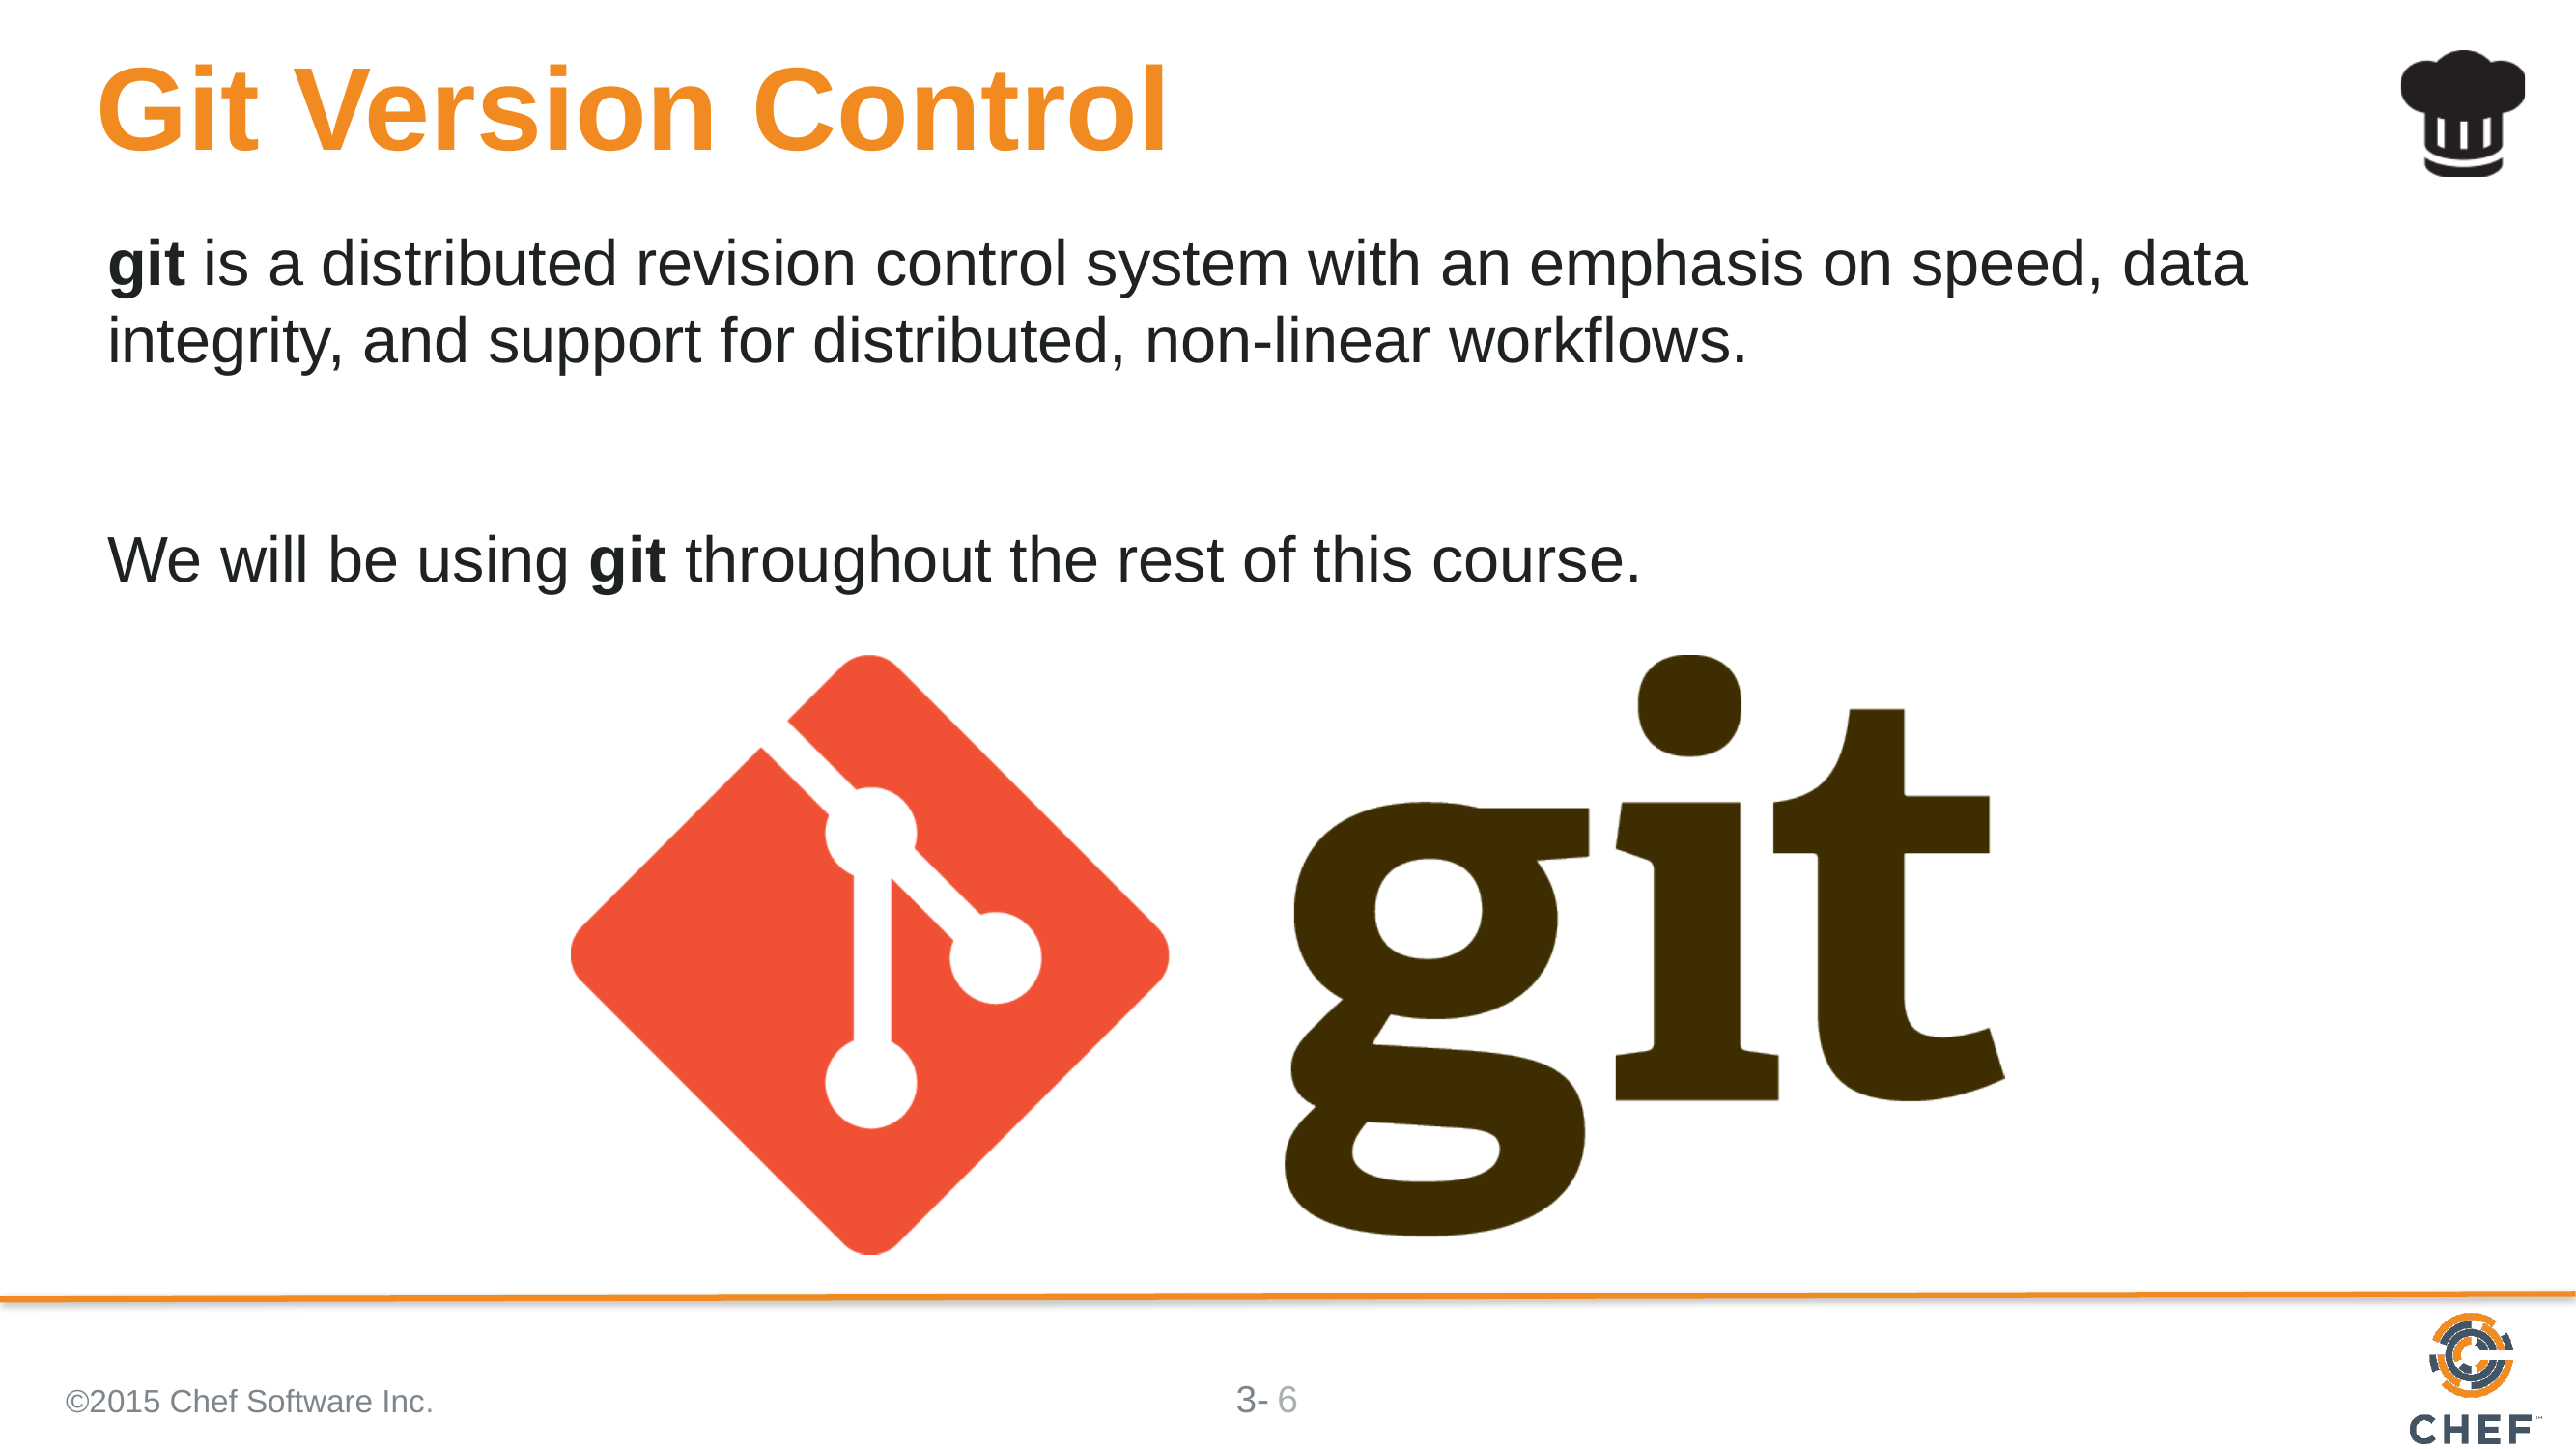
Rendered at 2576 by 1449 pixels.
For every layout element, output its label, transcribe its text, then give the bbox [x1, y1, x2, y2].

picture [2399, 1297, 2550, 1449]
picture [570, 655, 2005, 1255]
title Git Version Control [96, 48, 2463, 180]
slide_number 6 [998, 1359, 1578, 1437]
list git is a distributed revision control system with an emphasis on speed, data integrity, and support for distributed, non-linear workflows. We will be using git throughout the rest of this course. [107, 221, 2469, 1176]
footer ©2015 Chef Software Inc. [51, 1359, 952, 1440]
